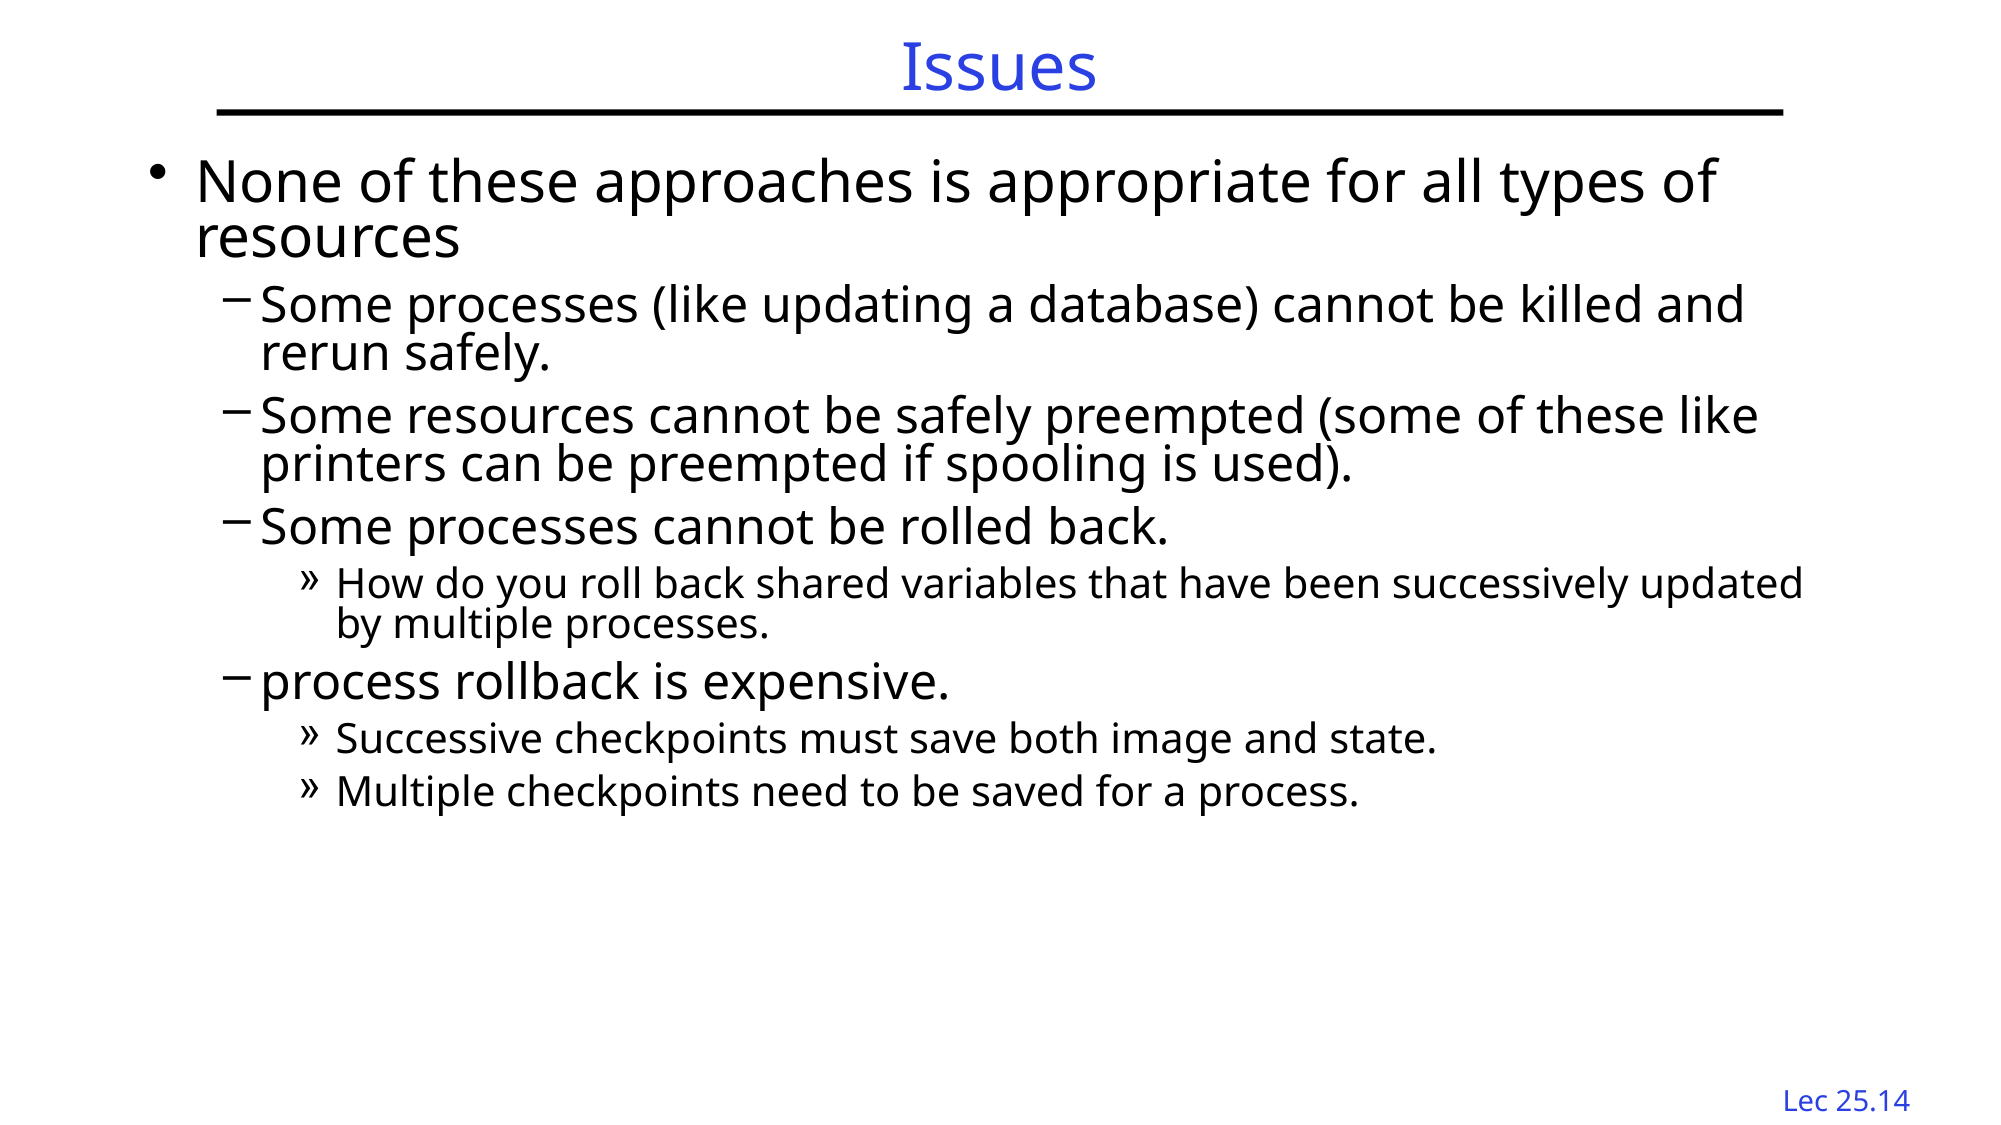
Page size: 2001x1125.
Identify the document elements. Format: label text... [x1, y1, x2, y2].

title Issues [216, 24, 1784, 113]
list None of these approaches is appropriate for all types of resources Some processes (like updating a database) cannot be killed and rerun safely. Some resources cannot be safely preempted (some of these like printers can be preempted if spooling is used). Some processes cannot be rolled back. How do you roll back shared variables that have been successively updated by multiple processes. process rollback is expensive. Successive checkpoints must save both image and state. Multiple checkpoints need to be saved for a process. [133, 149, 1867, 988]
